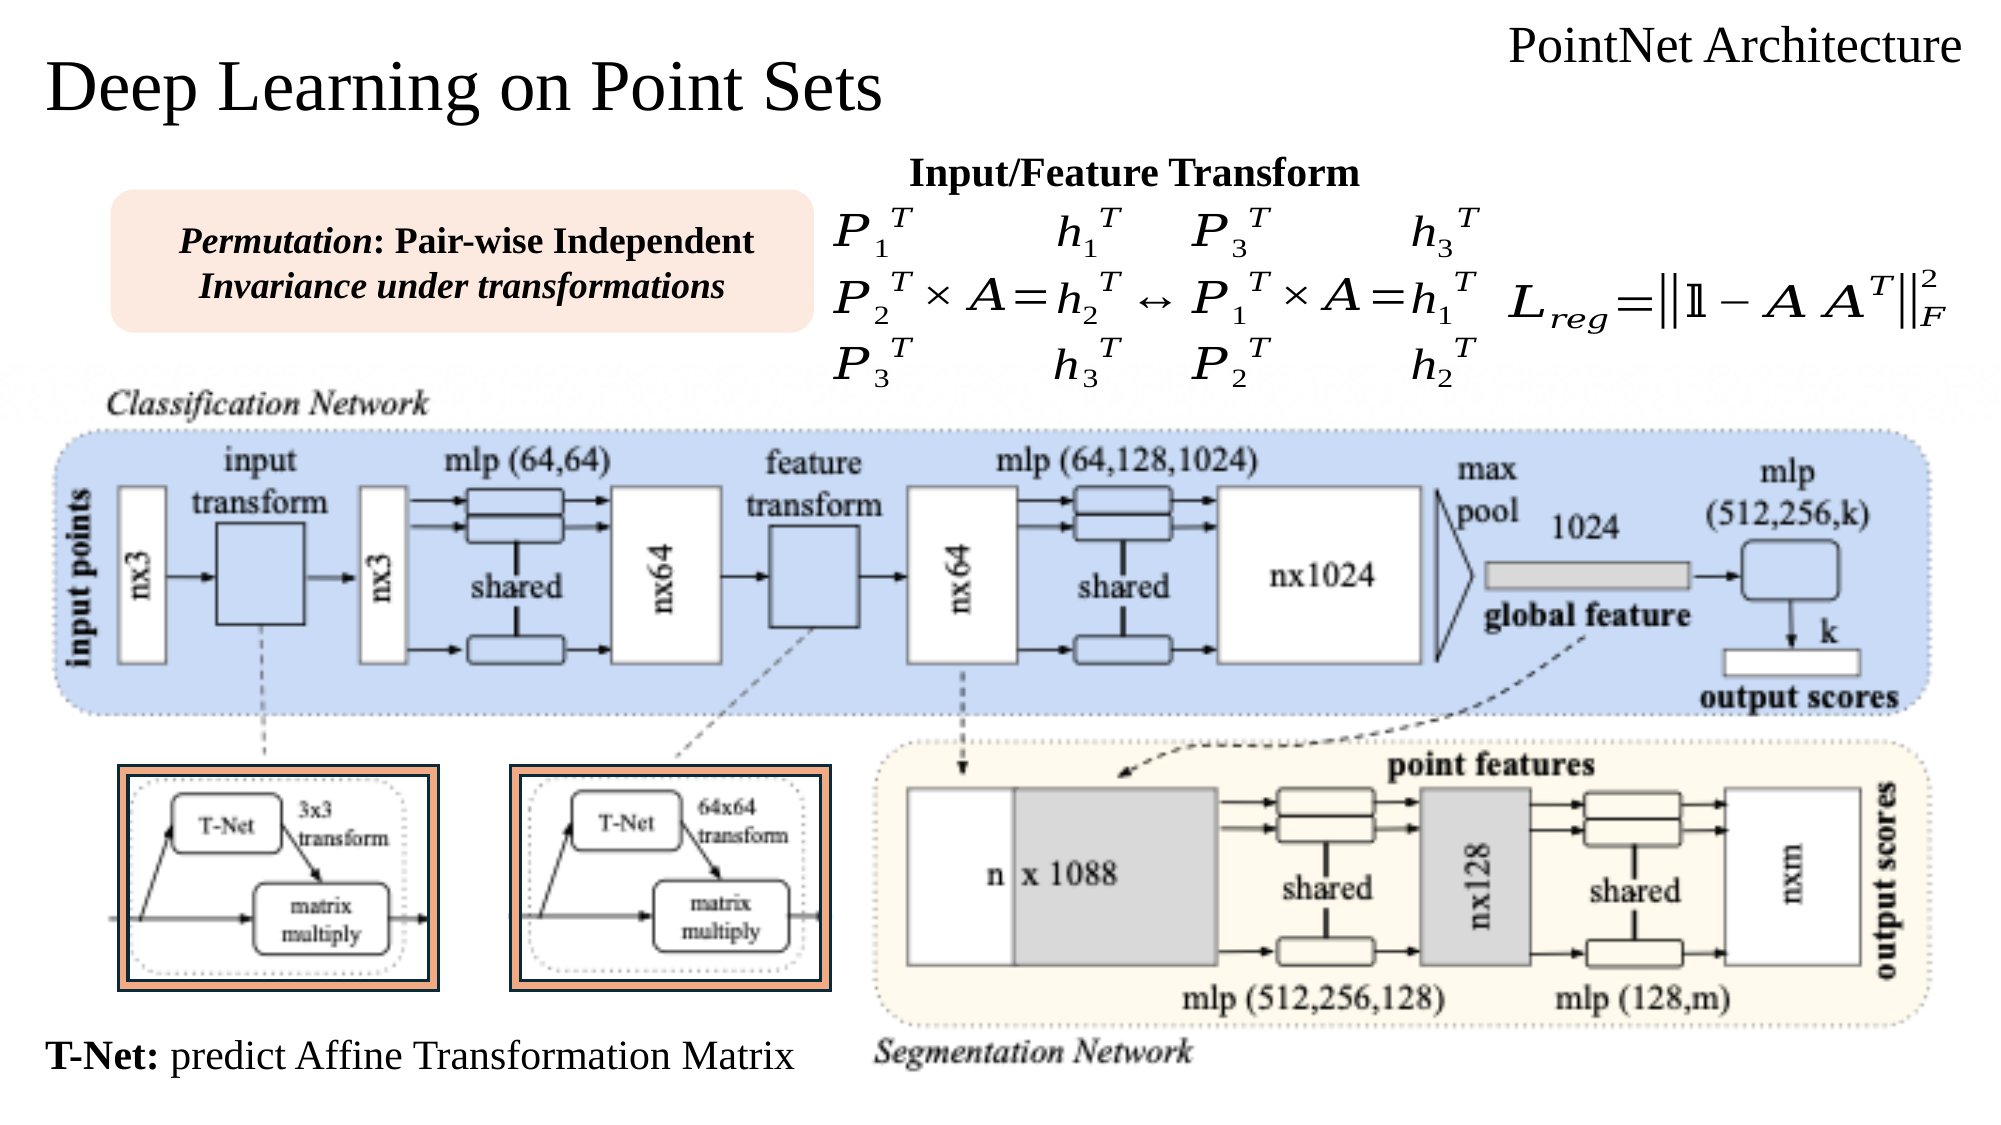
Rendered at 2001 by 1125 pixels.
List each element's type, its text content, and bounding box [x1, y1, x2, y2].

text_box Input/Feature Transform [894, 137, 1758, 202]
text_box PointNet Architecture [1493, 0, 2000, 91]
picture [0, 361, 2000, 1090]
text_box Deep Learning on Point Sets [30, 35, 951, 139]
